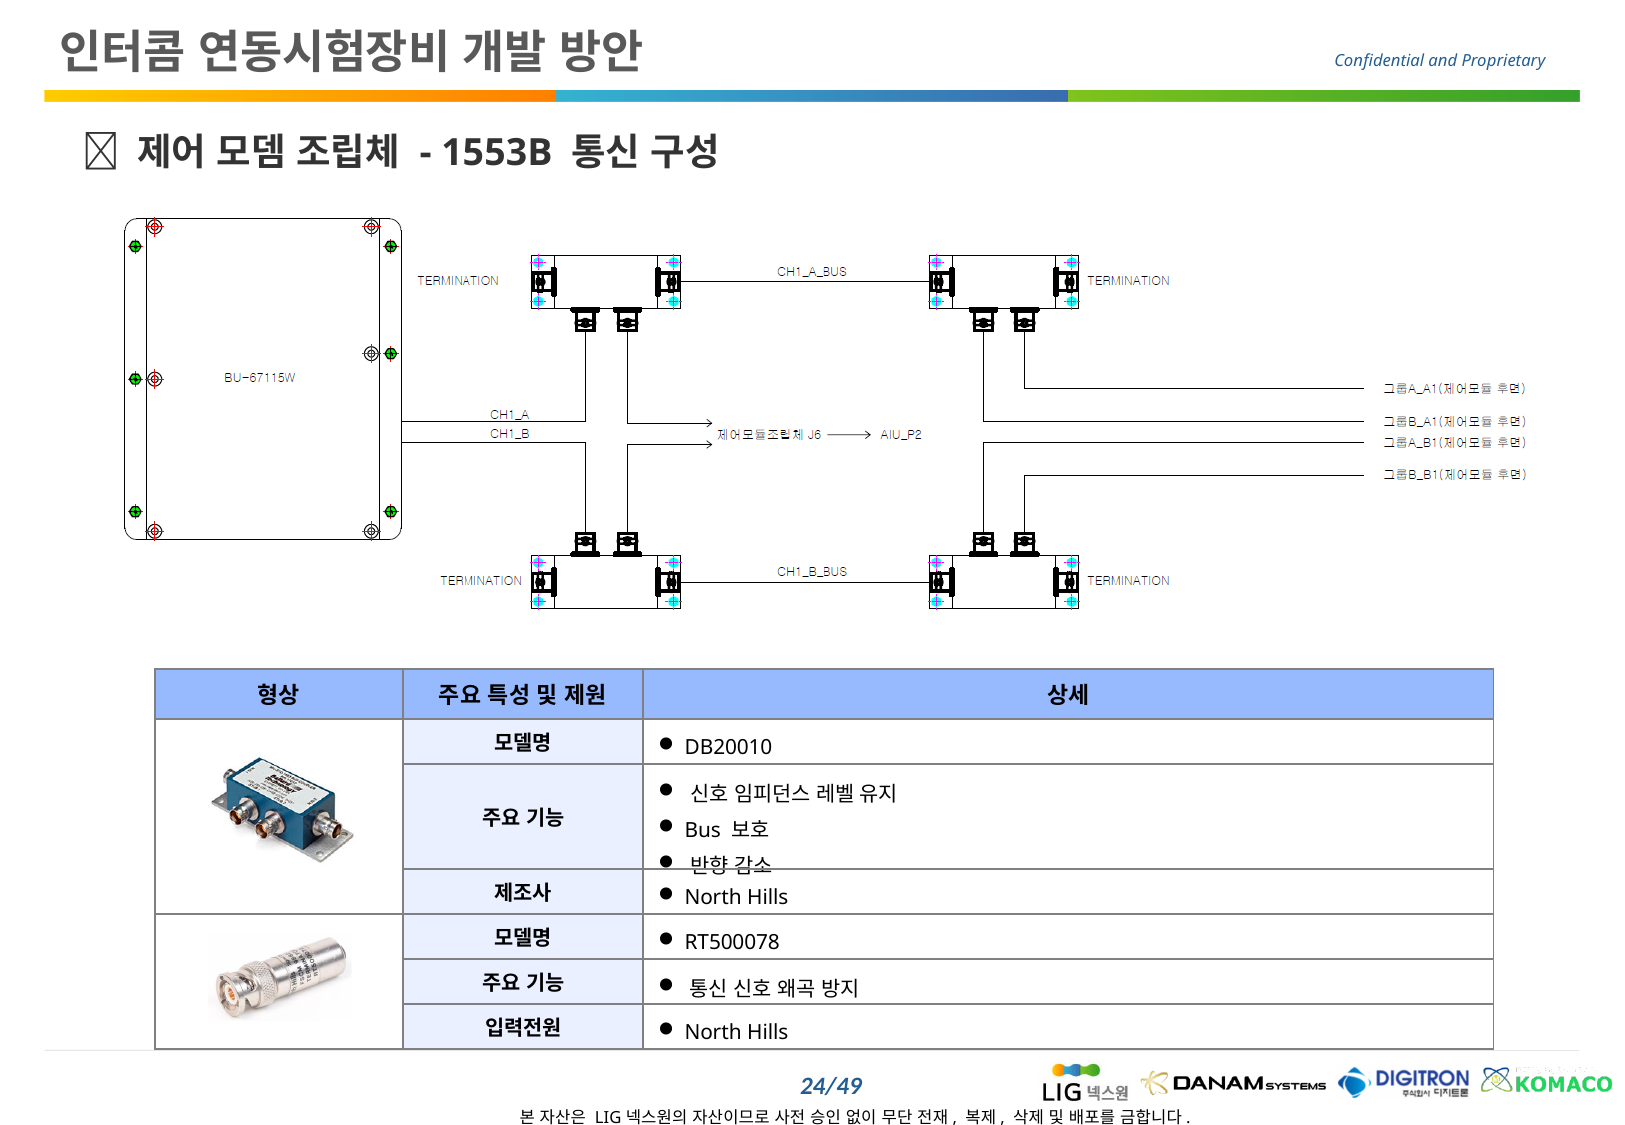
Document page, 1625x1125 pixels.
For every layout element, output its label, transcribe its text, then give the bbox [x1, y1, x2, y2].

picture [1477, 1065, 1620, 1094]
picture [44, 92, 56, 102]
table_header 형상 [156, 670, 402, 718]
table_cell DB20010 [644, 720, 1493, 763]
table_cell RT500078 [644, 915, 1493, 958]
picture [105, 200, 1543, 646]
table_cell 제조사 [404, 870, 642, 913]
table_cell North Hills [644, 870, 1493, 913]
table_cell 모델명 [404, 915, 642, 958]
picture [1036, 1059, 1470, 1106]
picture [199, 750, 360, 868]
table_cell 통신 신호 왜곡 방지 [644, 960, 1493, 1003]
table_cell 주요 기능 [404, 765, 642, 868]
table_cell 입력전원 [404, 1005, 642, 1048]
table_header 상세 [644, 670, 1493, 718]
text_box 인터콤 연동시험장비 개발 방안 [44, 15, 1250, 92]
table_cell [156, 720, 402, 913]
table_cell 신호 임피던스 레벨 유지 Bus 보호 반향 감소 [644, 765, 1493, 868]
picture [207, 933, 352, 1022]
table_cell 모델명 [404, 720, 642, 763]
table_cell North Hills [644, 1005, 1493, 1048]
table_cell 주요 기능 [404, 960, 642, 1003]
text_box  제어 모뎀 조립체 - 1553B 통신 구성 [56, 78, 1604, 183]
table_header 주요 특성 및 제원 [404, 670, 642, 718]
table_cell [156, 915, 402, 1048]
